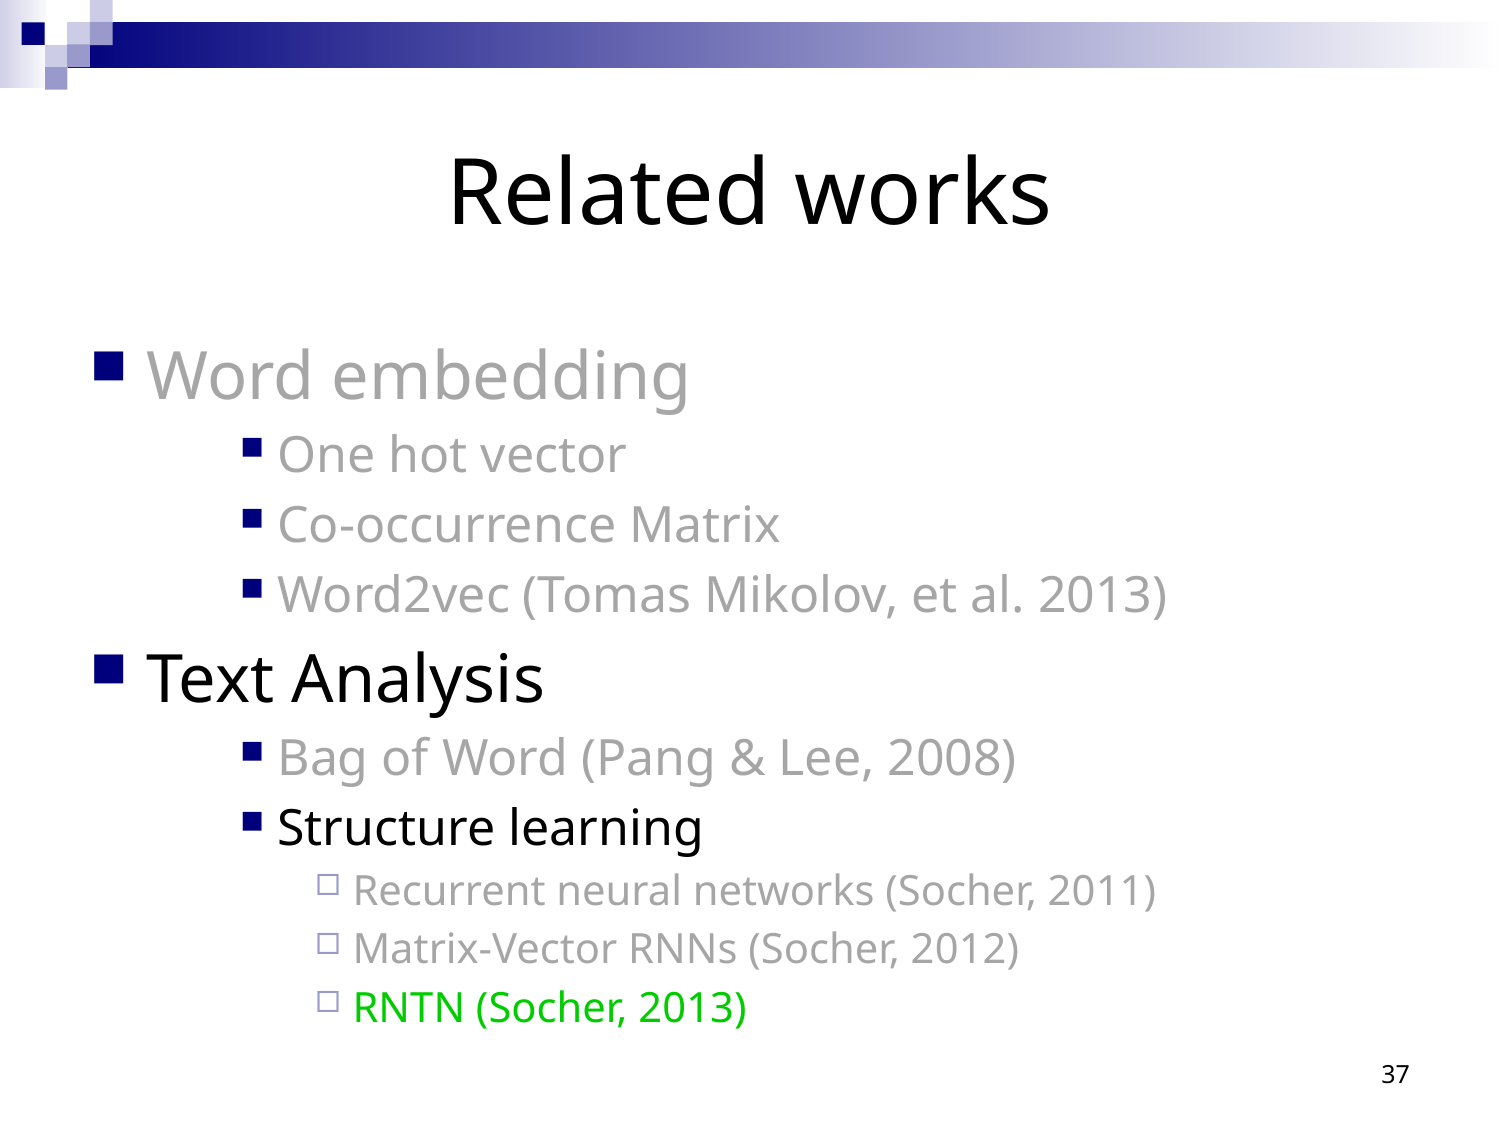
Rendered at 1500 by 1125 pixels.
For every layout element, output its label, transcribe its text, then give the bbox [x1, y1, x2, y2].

slide_number 37 [1074, 1024, 1426, 1101]
title Related works [75, 75, 1425, 300]
list Word embedding One hot vector Co-occurrence Matrix Word2vec (Tomas Mikolov, et al. 2013) Text Analysis Bag of Word (Pang & Lee, 2008) Structure learning Recurrent neural networks (Socher, 2011) Matrix-Vector RNNs (Socher, 2012) RNTN (Socher, 2013) [75, 324, 1425, 1100]
